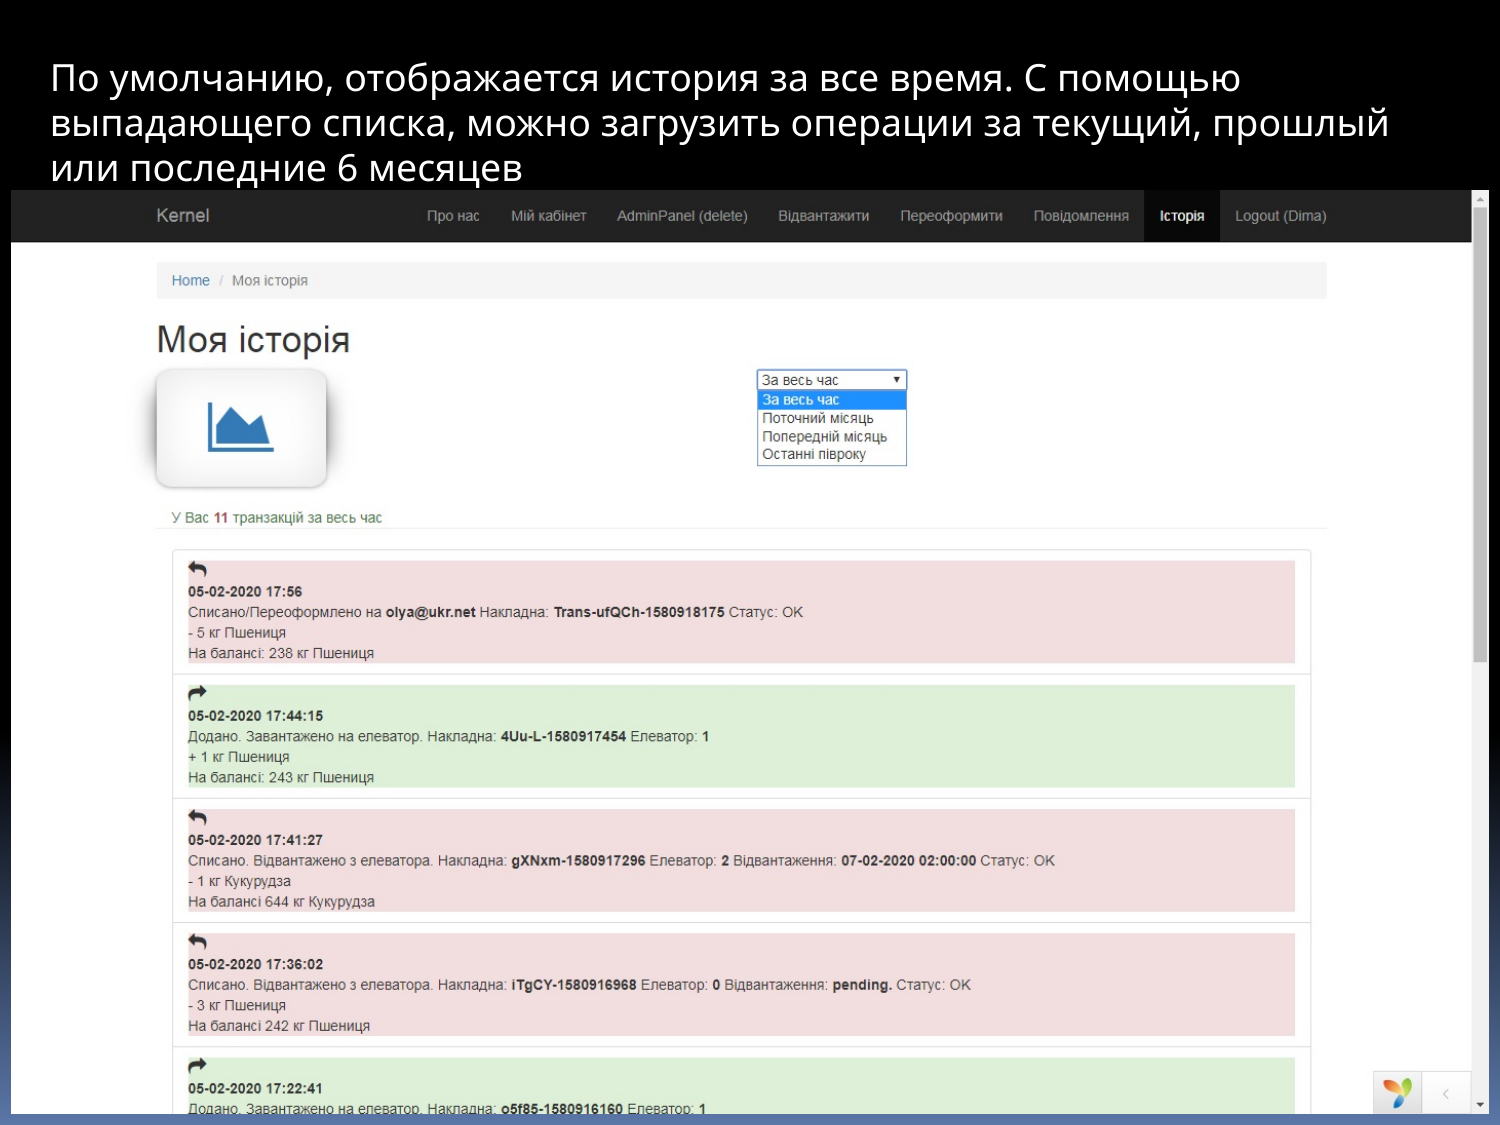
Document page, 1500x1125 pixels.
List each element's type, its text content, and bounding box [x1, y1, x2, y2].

text_box По умолчанию, отображается история за все время. С помощью выпадающего списка, можно загрузить операции за текущий, прошлый или последние 6 месяцев [35, 46, 1477, 180]
picture [11, 189, 1489, 1114]
